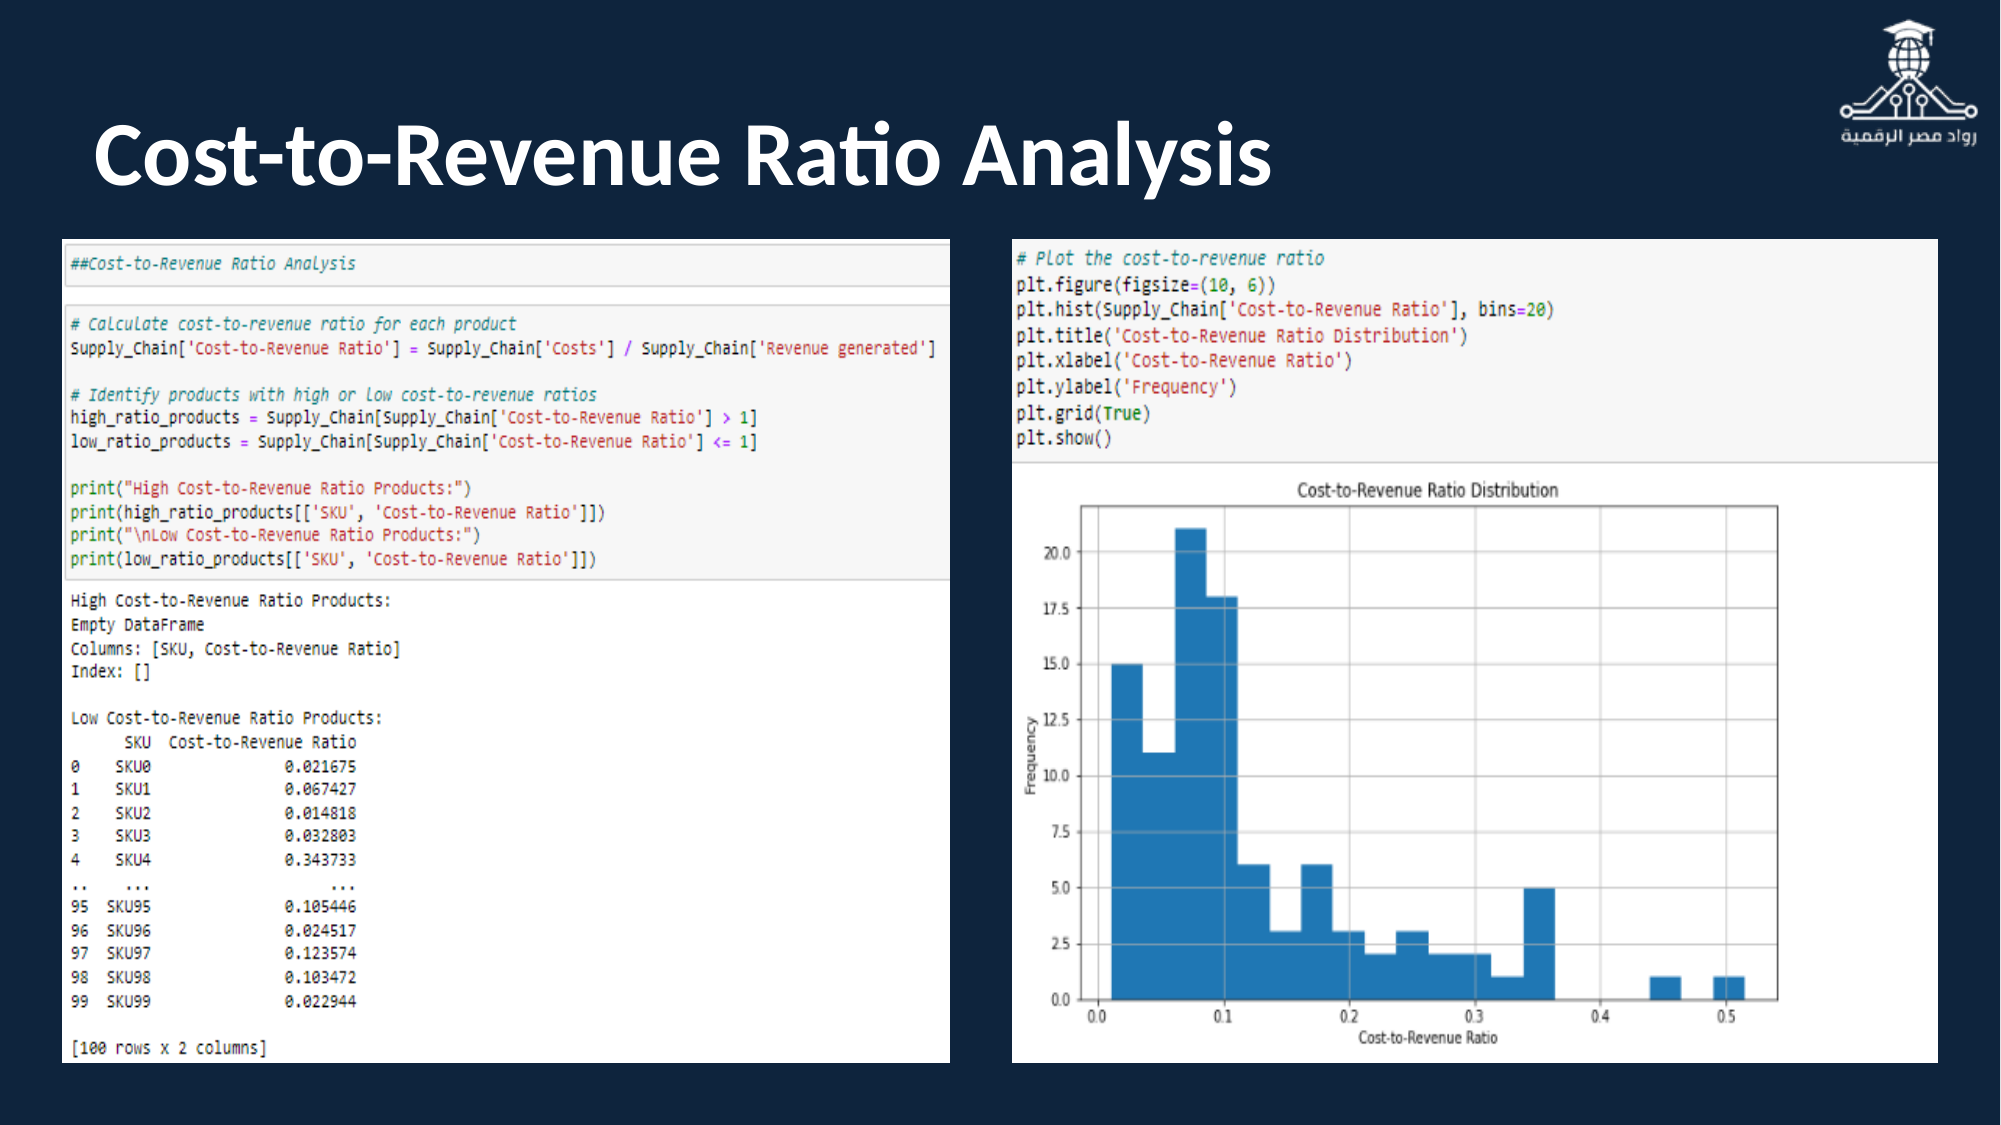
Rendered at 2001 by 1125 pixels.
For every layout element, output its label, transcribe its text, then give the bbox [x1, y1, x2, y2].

picture [1012, 239, 1938, 1063]
title Cost-to-Revenue Ratio Analysis [92, 62, 1513, 282]
picture [1815, 0, 2000, 183]
picture [62, 239, 951, 1063]
